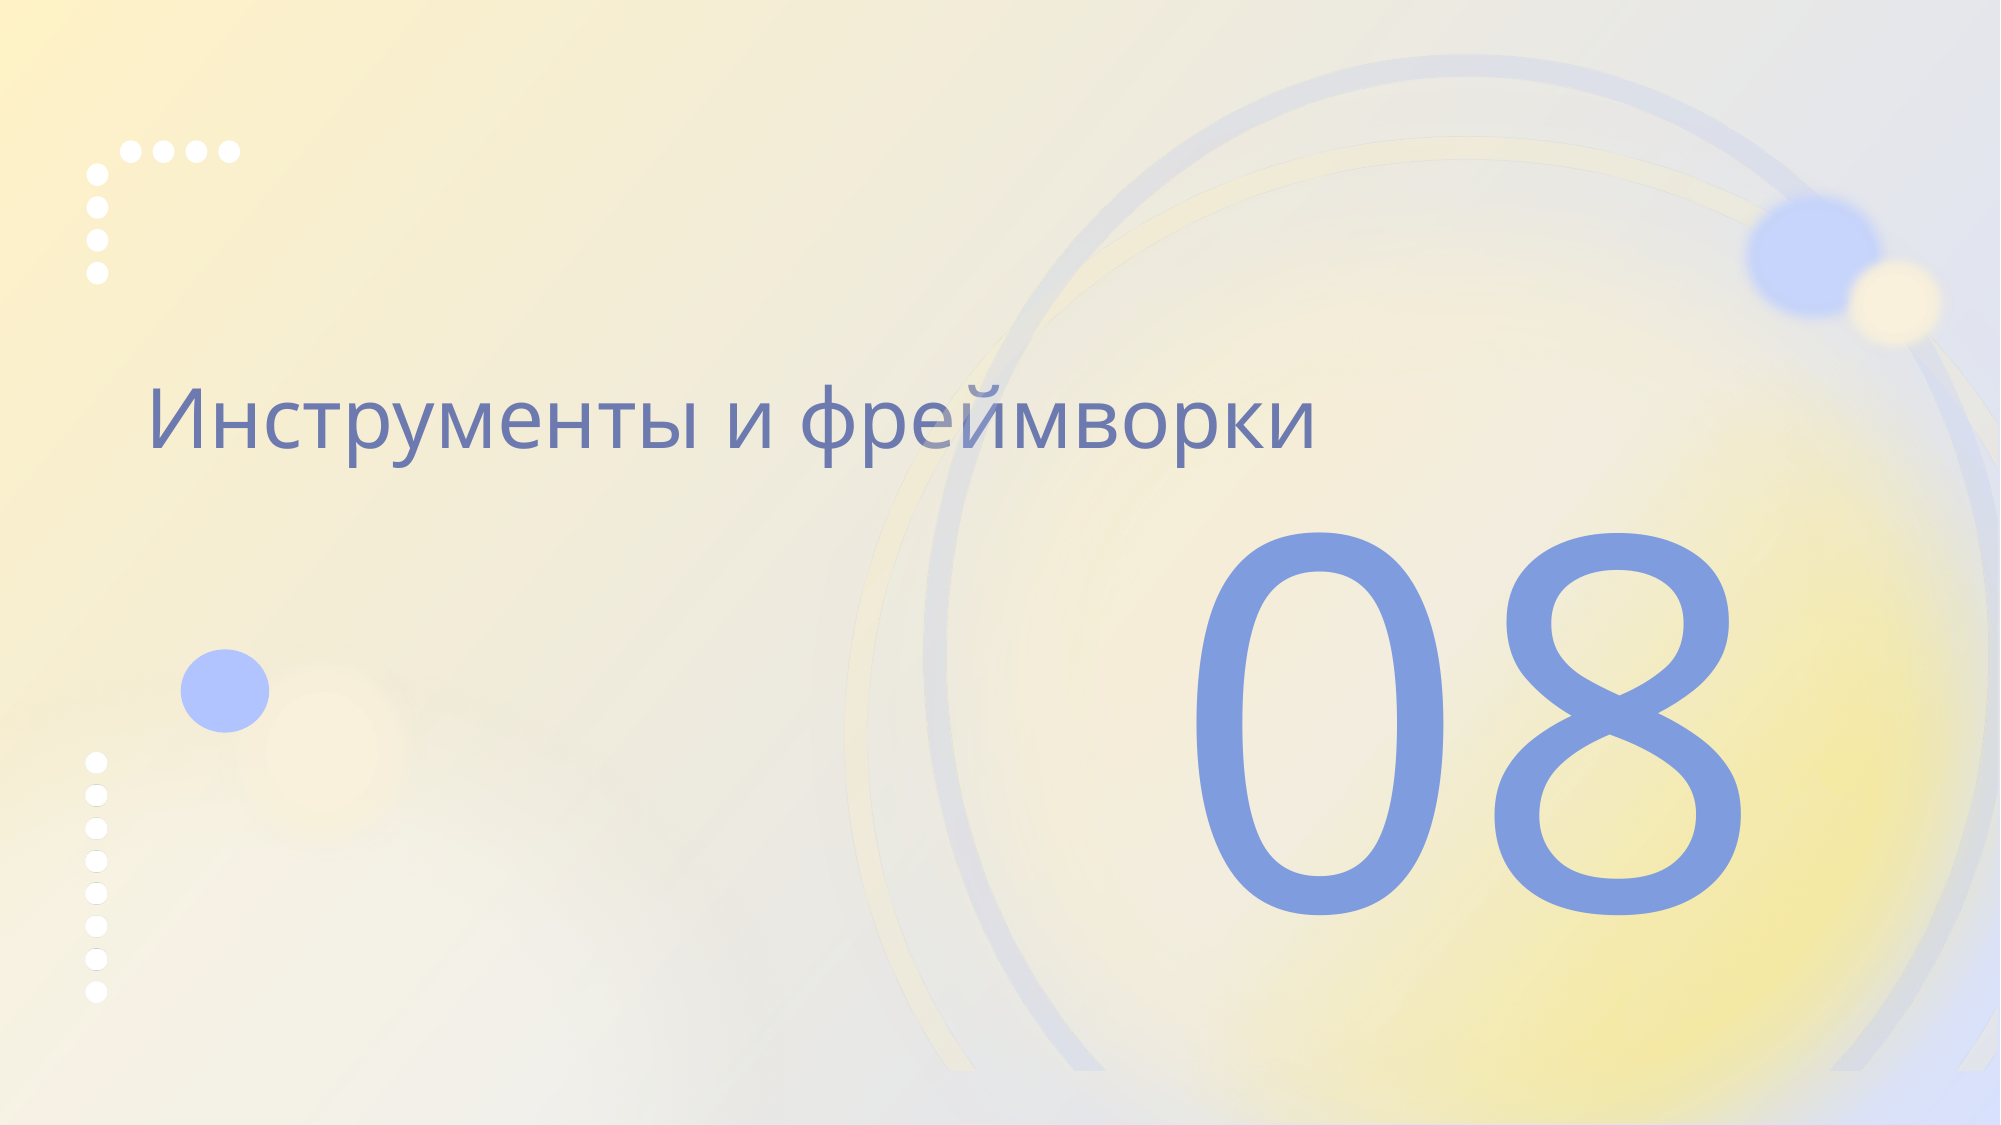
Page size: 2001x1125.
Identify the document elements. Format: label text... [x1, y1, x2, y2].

text_box [86, 261, 109, 285]
text_box Инструменты и фреймворки [130, 357, 808, 473]
picture [0, 54, 1999, 1125]
text_box [86, 163, 109, 186]
text_box [119, 140, 142, 163]
text_box [86, 229, 109, 252]
text_box [185, 140, 208, 163]
text_box [152, 140, 175, 163]
text_box [86, 196, 109, 219]
text_box [218, 140, 241, 163]
